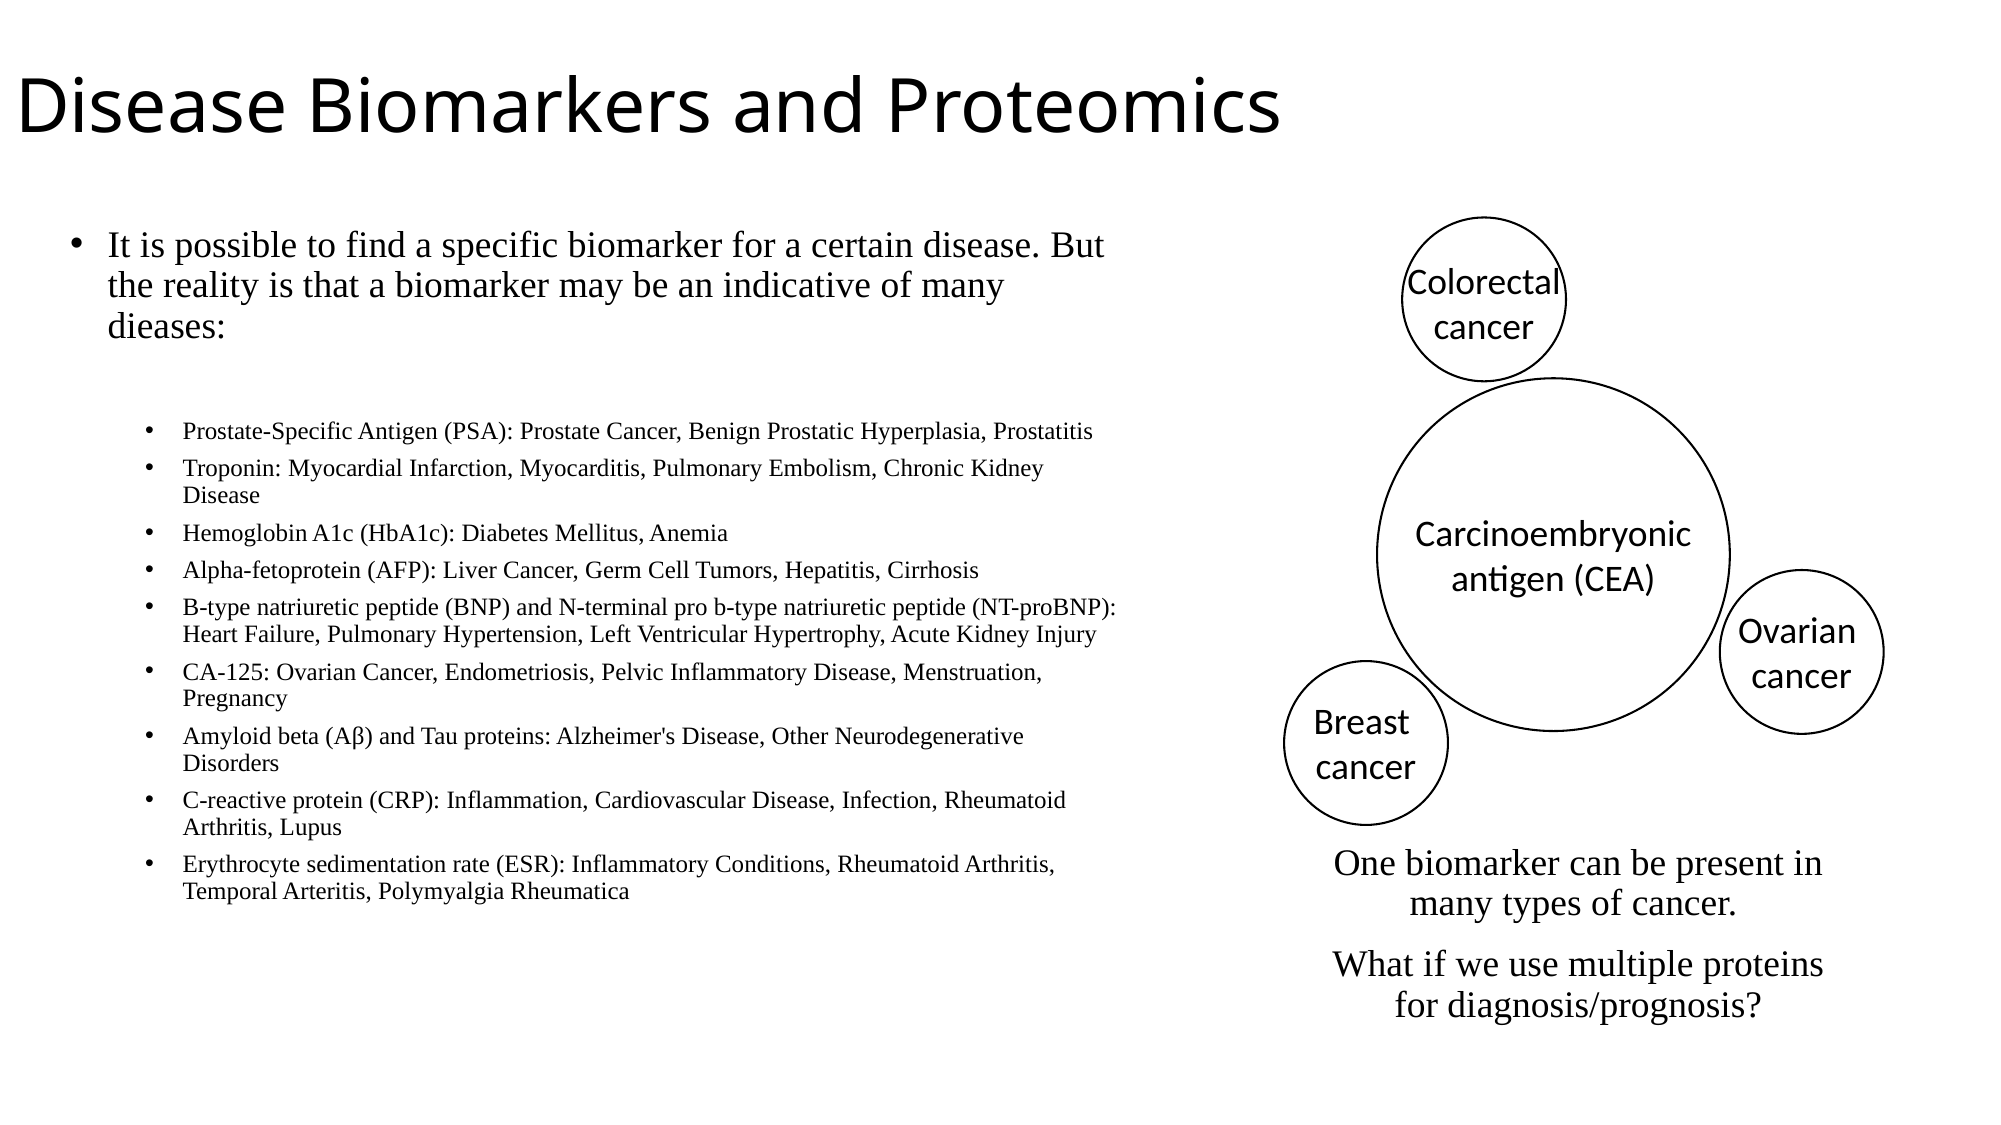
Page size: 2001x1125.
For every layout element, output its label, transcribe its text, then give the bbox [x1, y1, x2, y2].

text_box Breast cancer [1235, 689, 1496, 795]
text_box [1301, 795, 1431, 826]
text_box [1376, 377, 1731, 733]
text_box [1418, 216, 1551, 249]
text_box [1421, 354, 1547, 383]
title Disease Biomarkers and Proteomics [0, 0, 1725, 218]
text_box Colorectal cancer [1353, 249, 1614, 354]
text_box [1303, 660, 1430, 689]
text_box Ovarian cancer [1671, 598, 1932, 704]
text_box [1737, 704, 1867, 735]
text_box Carcinoembryonic antigen (CEA) [1395, 501, 1712, 607]
text_box [1738, 568, 1865, 598]
text_box One biomarker can be present in many types of cancer. What if we use multiple proteins for diagnosis/prognosis? [1312, 835, 1844, 1074]
list It is possible to find a specific biomarker for a certain disease. But the reality is that a biomarker may be an indicative of many dieases: Prostate-Specific Antigen (PSA): Prostate Cancer, Benign Prostatic Hyperplasia, Prostatitis Troponin: Myocardial Infarction, Myocarditis, Pulmonary Embolism, Chronic Kidney Disease Hemoglobin A1c (HbA1c): Diabetes Mellitus, Anemia Alpha-fetoprotein (AFP): Liver Cancer, Germ Cell Tumors, Hepatitis, Cirrhosis B-type natriuretic peptide (BNP) and N-terminal pro b-type natriuretic peptide (NT-proBNP): Heart Failure, Pulmonary Hypertension, Left Ventricular Hypertrophy, Acute Kidney Injury CA-125: Ovarian Cancer, Endometriosis, Pelvic Inflammatory Disease, Menstruation, Pregnancy Amyloid beta (Aβ) and Tau proteins: Alzheimer's Disease, Other Neurodegenerative Disorders C-reactive protein (CRP): Inflammation, Cardiovascular Disease, Infection, Rheumatoid Arthritis, Lupus Erythrocyte sedimentation rate (ESR): Inflammatory Conditions, Rheumatoid Arthritis, Temporal Arteritis, Polymyalgia Rheumatica [55, 217, 1143, 1111]
